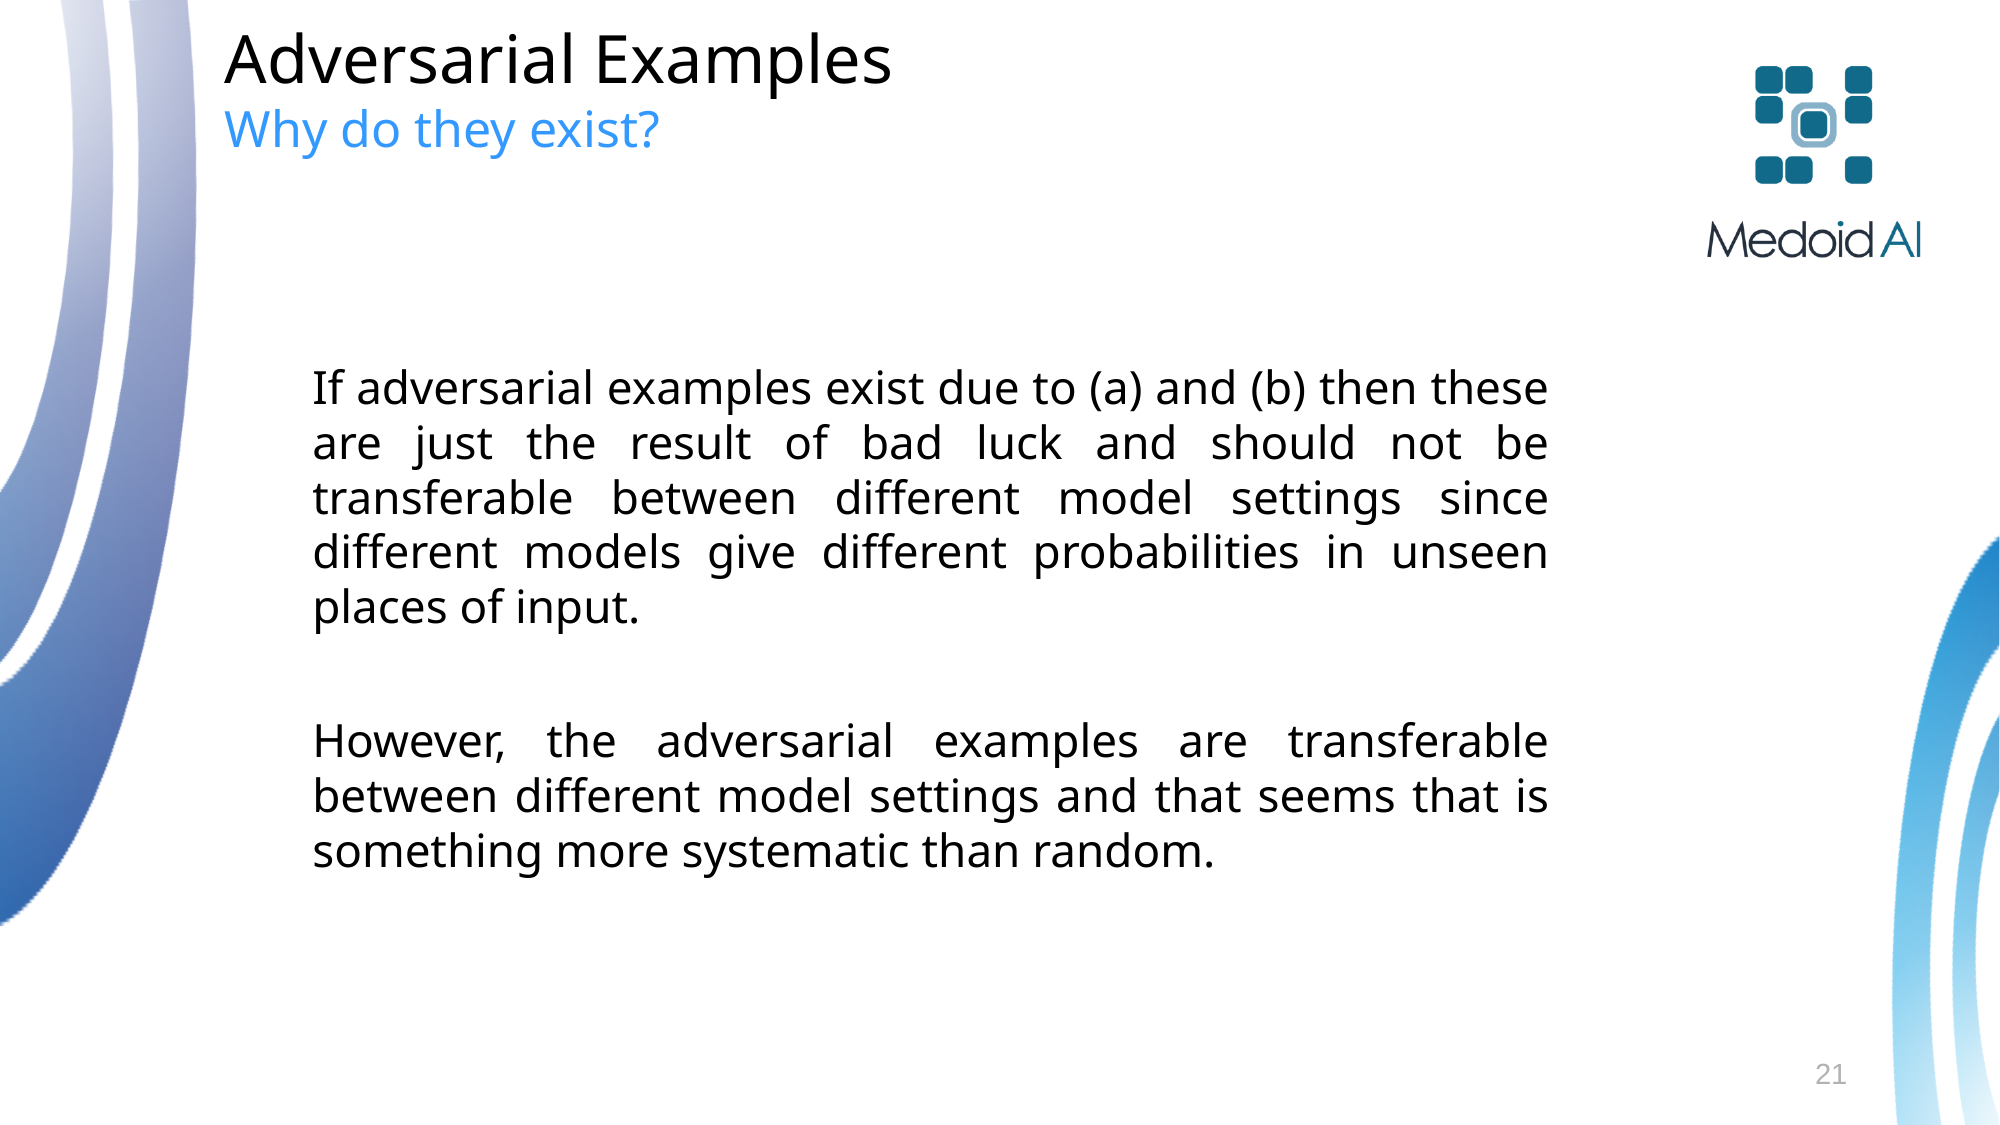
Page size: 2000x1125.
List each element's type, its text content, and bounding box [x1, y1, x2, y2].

slide_number 21 [1412, 1042, 1863, 1103]
text_box Adversarial Examples Why do they exist? [224, 0, 2000, 175]
text_box If adversarial examples exist due to (a) and (b) then these are just the result of bad luck and should not be transferable between different model settings since different models give different probabilities in unseen places of input. However, the adversarial examples are transferable between different model settings and that seems that is something more systematic than random. [312, 358, 1550, 925]
picture [0, 0, 2000, 1125]
